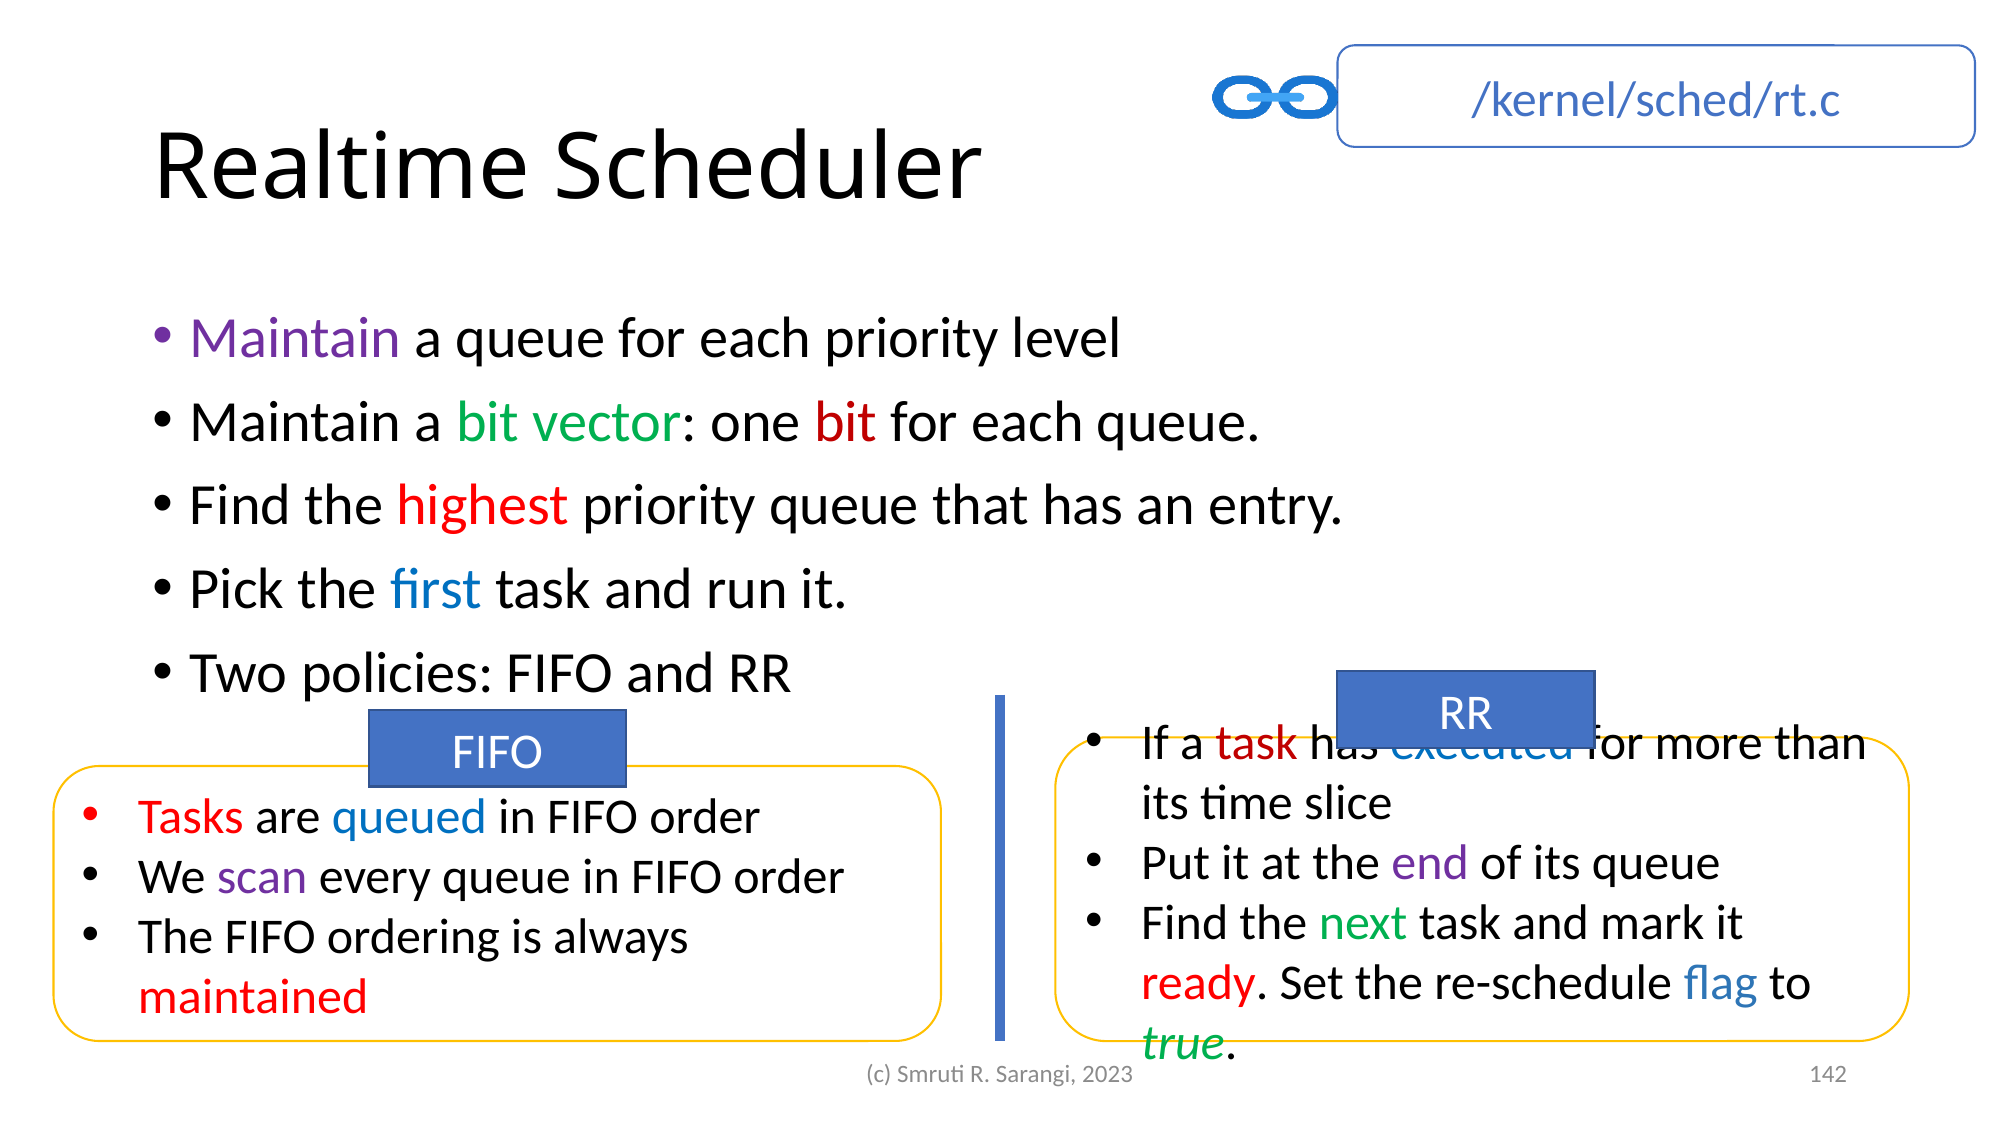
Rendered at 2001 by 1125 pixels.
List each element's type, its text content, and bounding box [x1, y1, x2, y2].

text_box /kernel/sched/rt.c [1338, 44, 1977, 148]
picture [1212, 45, 1338, 149]
text_box If a task has executed for more than its time slice Put it at the end of its queue Find the next task and mark it ready. Set the re-schedule flag to true. [1054, 736, 1910, 1043]
title Realtime Scheduler [137, 59, 1863, 278]
text_box RR [1336, 670, 1596, 749]
list Maintain a queue for each priority level Maintain a bit vector: one bit for each queue. Find the highest priority queue that has an entry. Pick the first task and run it. Two policies: FIFO and RR [137, 299, 1863, 736]
text_box Tasks are queued in FIFO order We scan every queue in FIFO order The FIFO ordering is always maintained [52, 764, 943, 1043]
footer (c) Smruti R. Sarangi, 2023 [662, 1042, 1338, 1103]
slide_number 142 [1412, 1042, 1863, 1103]
text_box FIFO [368, 709, 627, 788]
